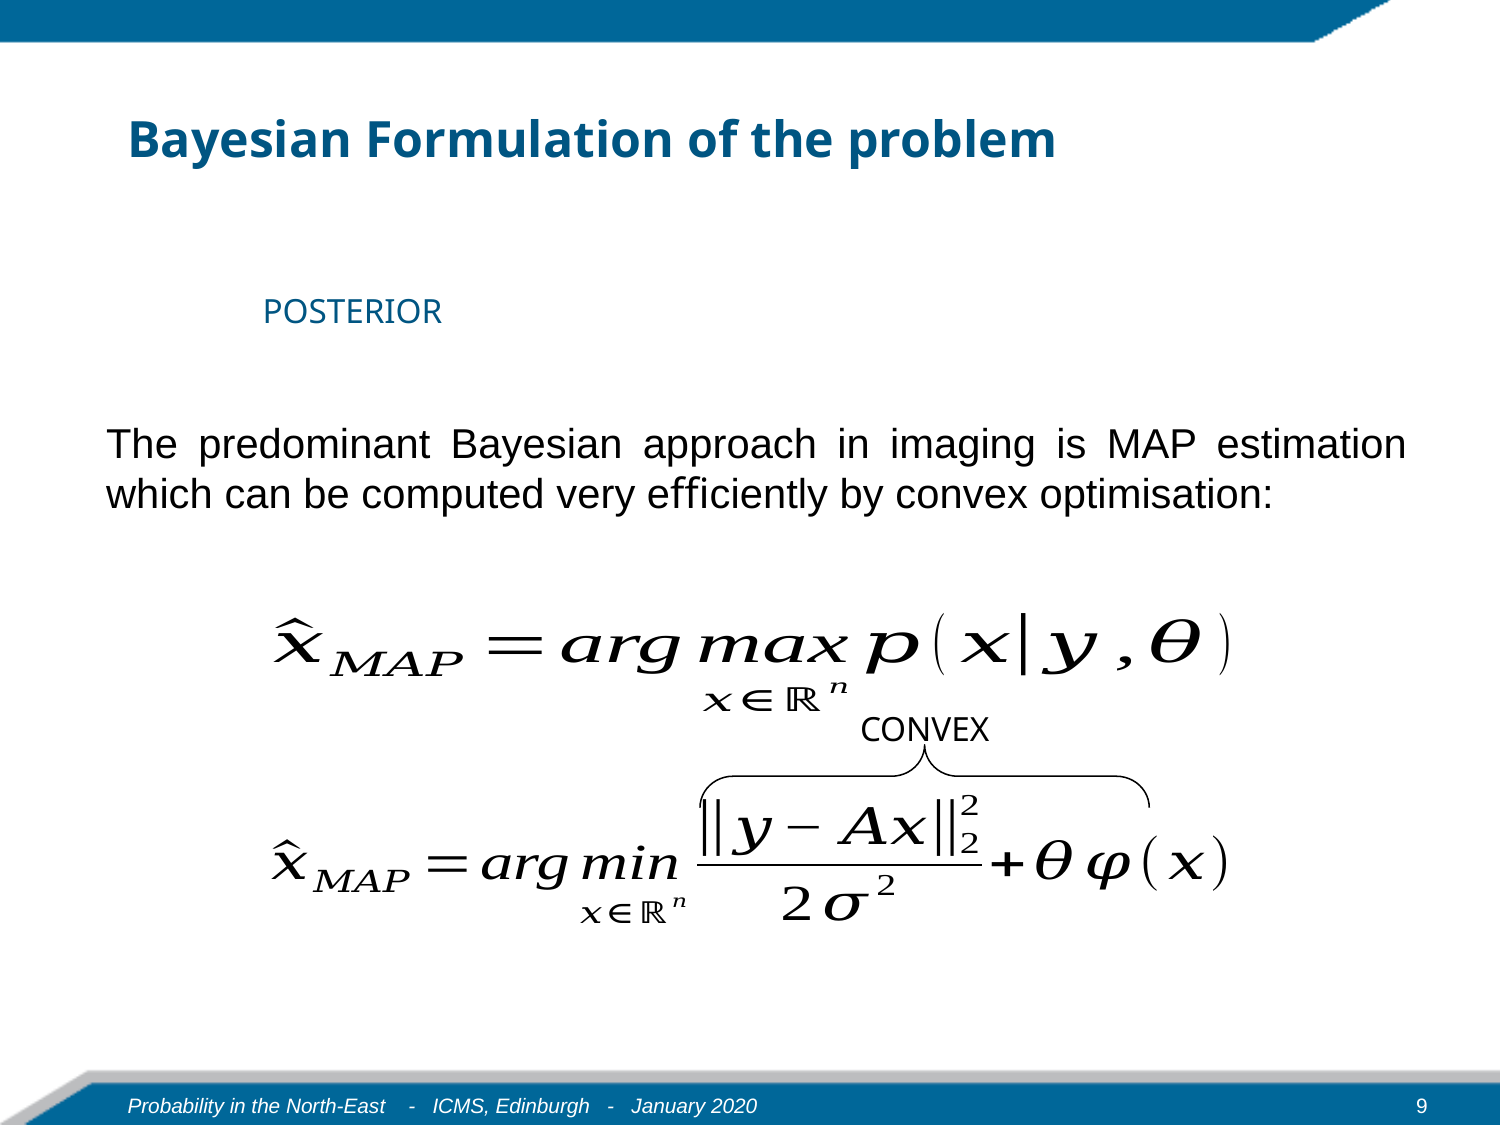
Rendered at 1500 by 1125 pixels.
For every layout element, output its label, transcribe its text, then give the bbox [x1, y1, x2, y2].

slide_number 9 [1401, 1075, 1500, 1125]
text_box POSTERIOR [233, 283, 472, 338]
picture [0, 0, 1500, 1125]
text_box The predominant Bayesian approach in imaging is MAP estimation which can be computed very eﬃciently by convex optimisation: [91, 409, 1423, 525]
title Bayesian Formulation of the problem [112, 99, 1388, 288]
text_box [699, 700, 1150, 808]
